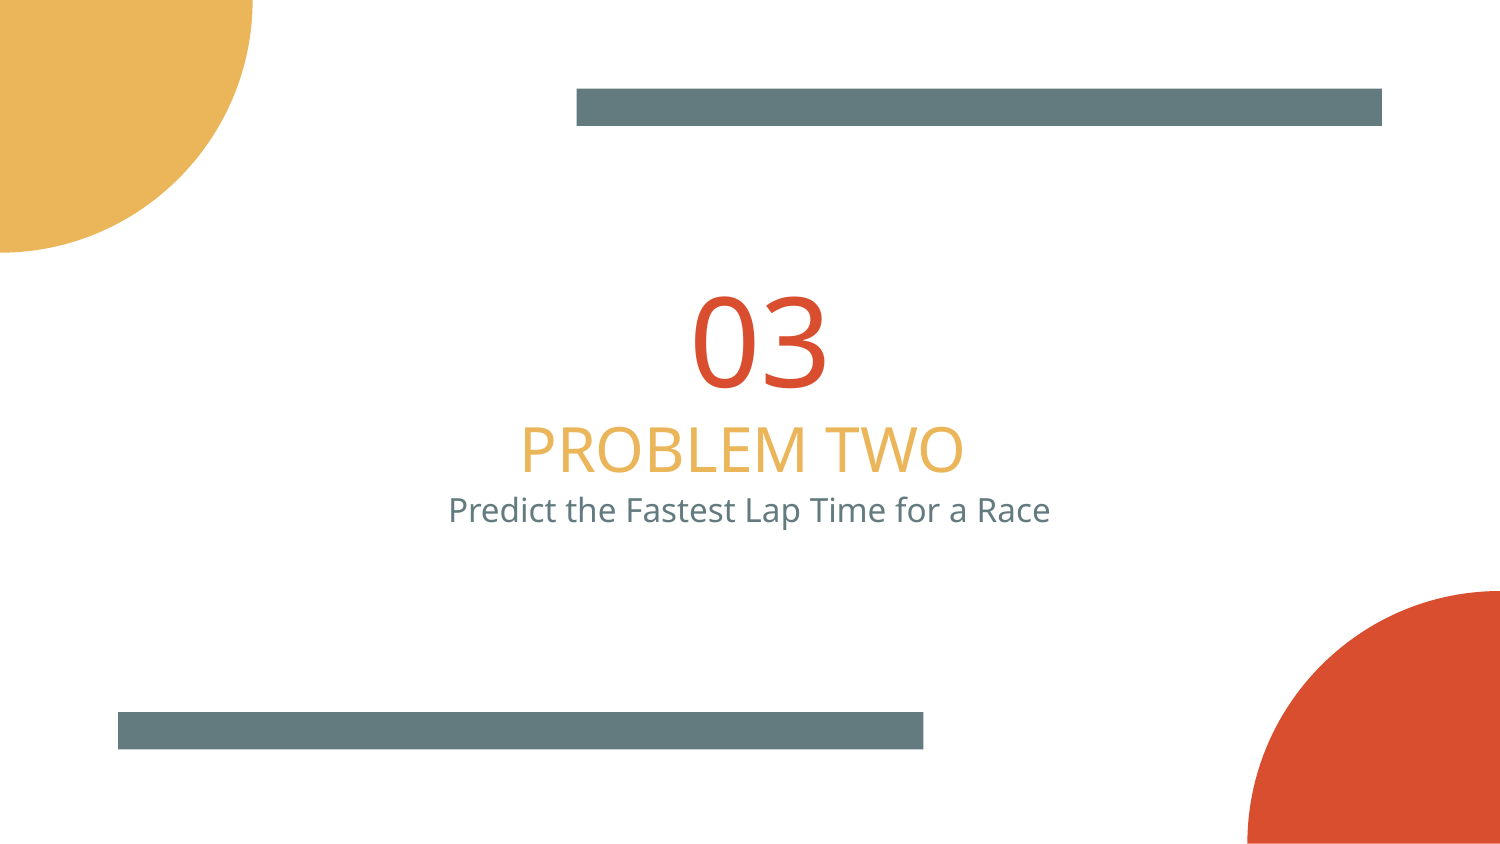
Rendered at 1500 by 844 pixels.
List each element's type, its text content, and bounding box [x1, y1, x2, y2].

title PROBLEM TWO [305, 394, 1180, 495]
title 03 [620, 268, 902, 394]
subtitle Predict the Fastest Lap Time for a Race [384, 473, 1116, 549]
